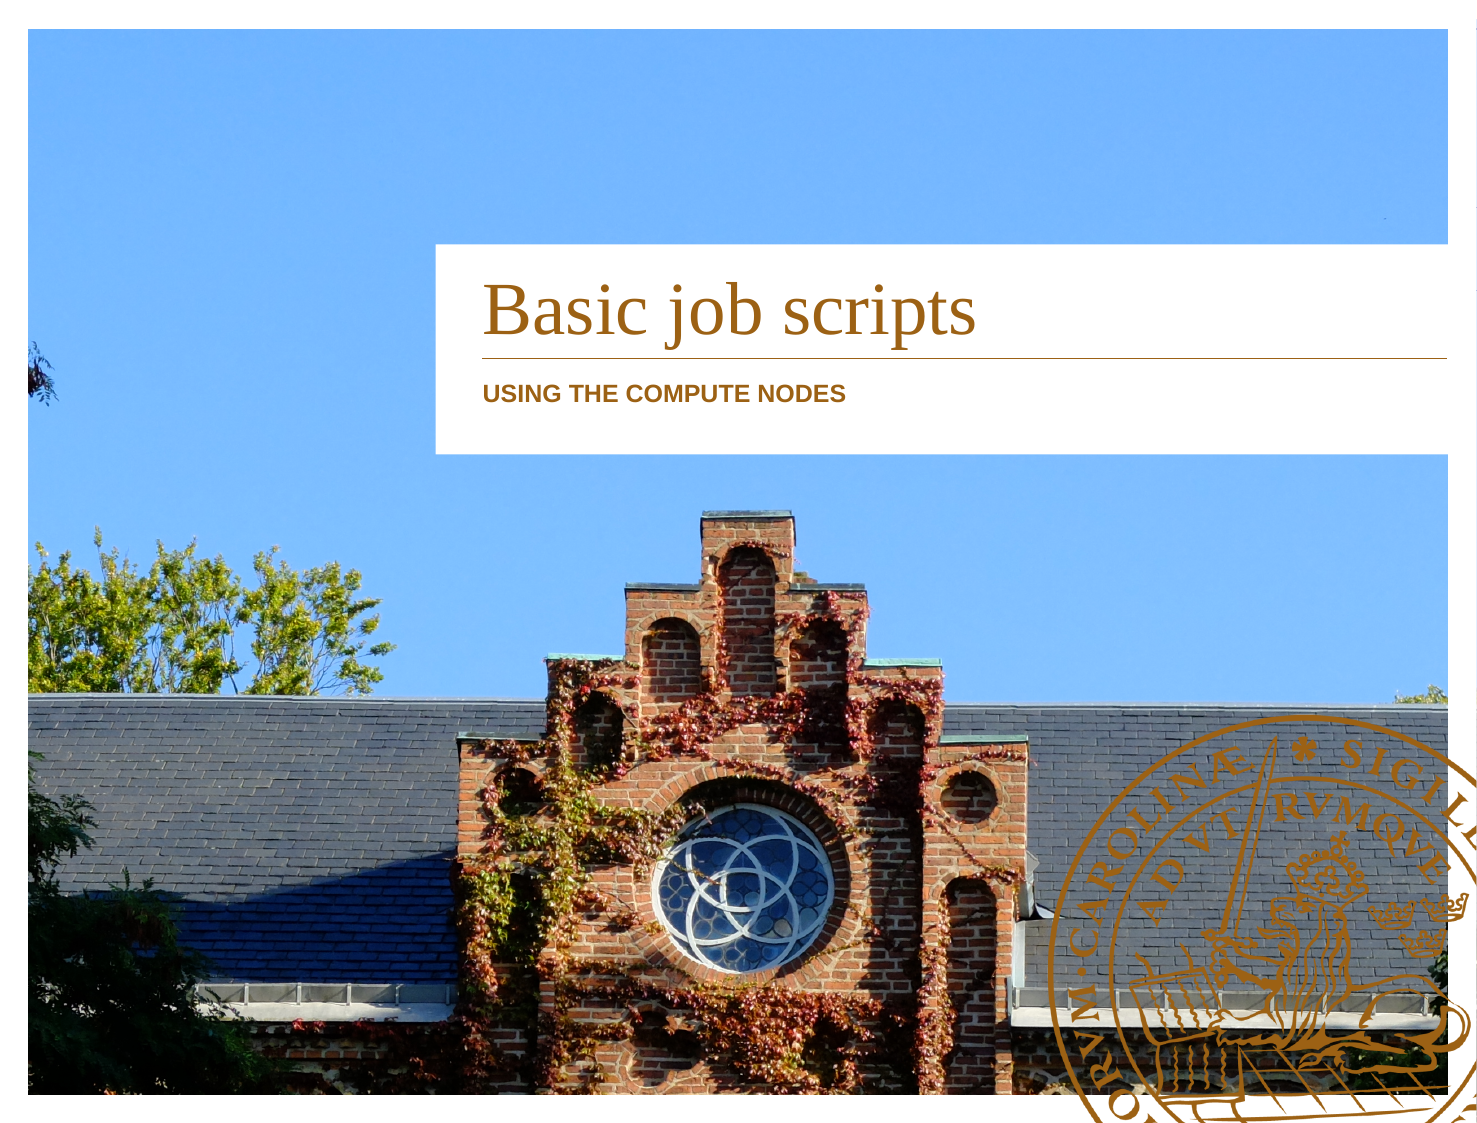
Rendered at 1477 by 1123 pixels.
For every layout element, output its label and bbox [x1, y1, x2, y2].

text_box [12, 13, 1477, 1123]
picture [0, 8, 1477, 1123]
